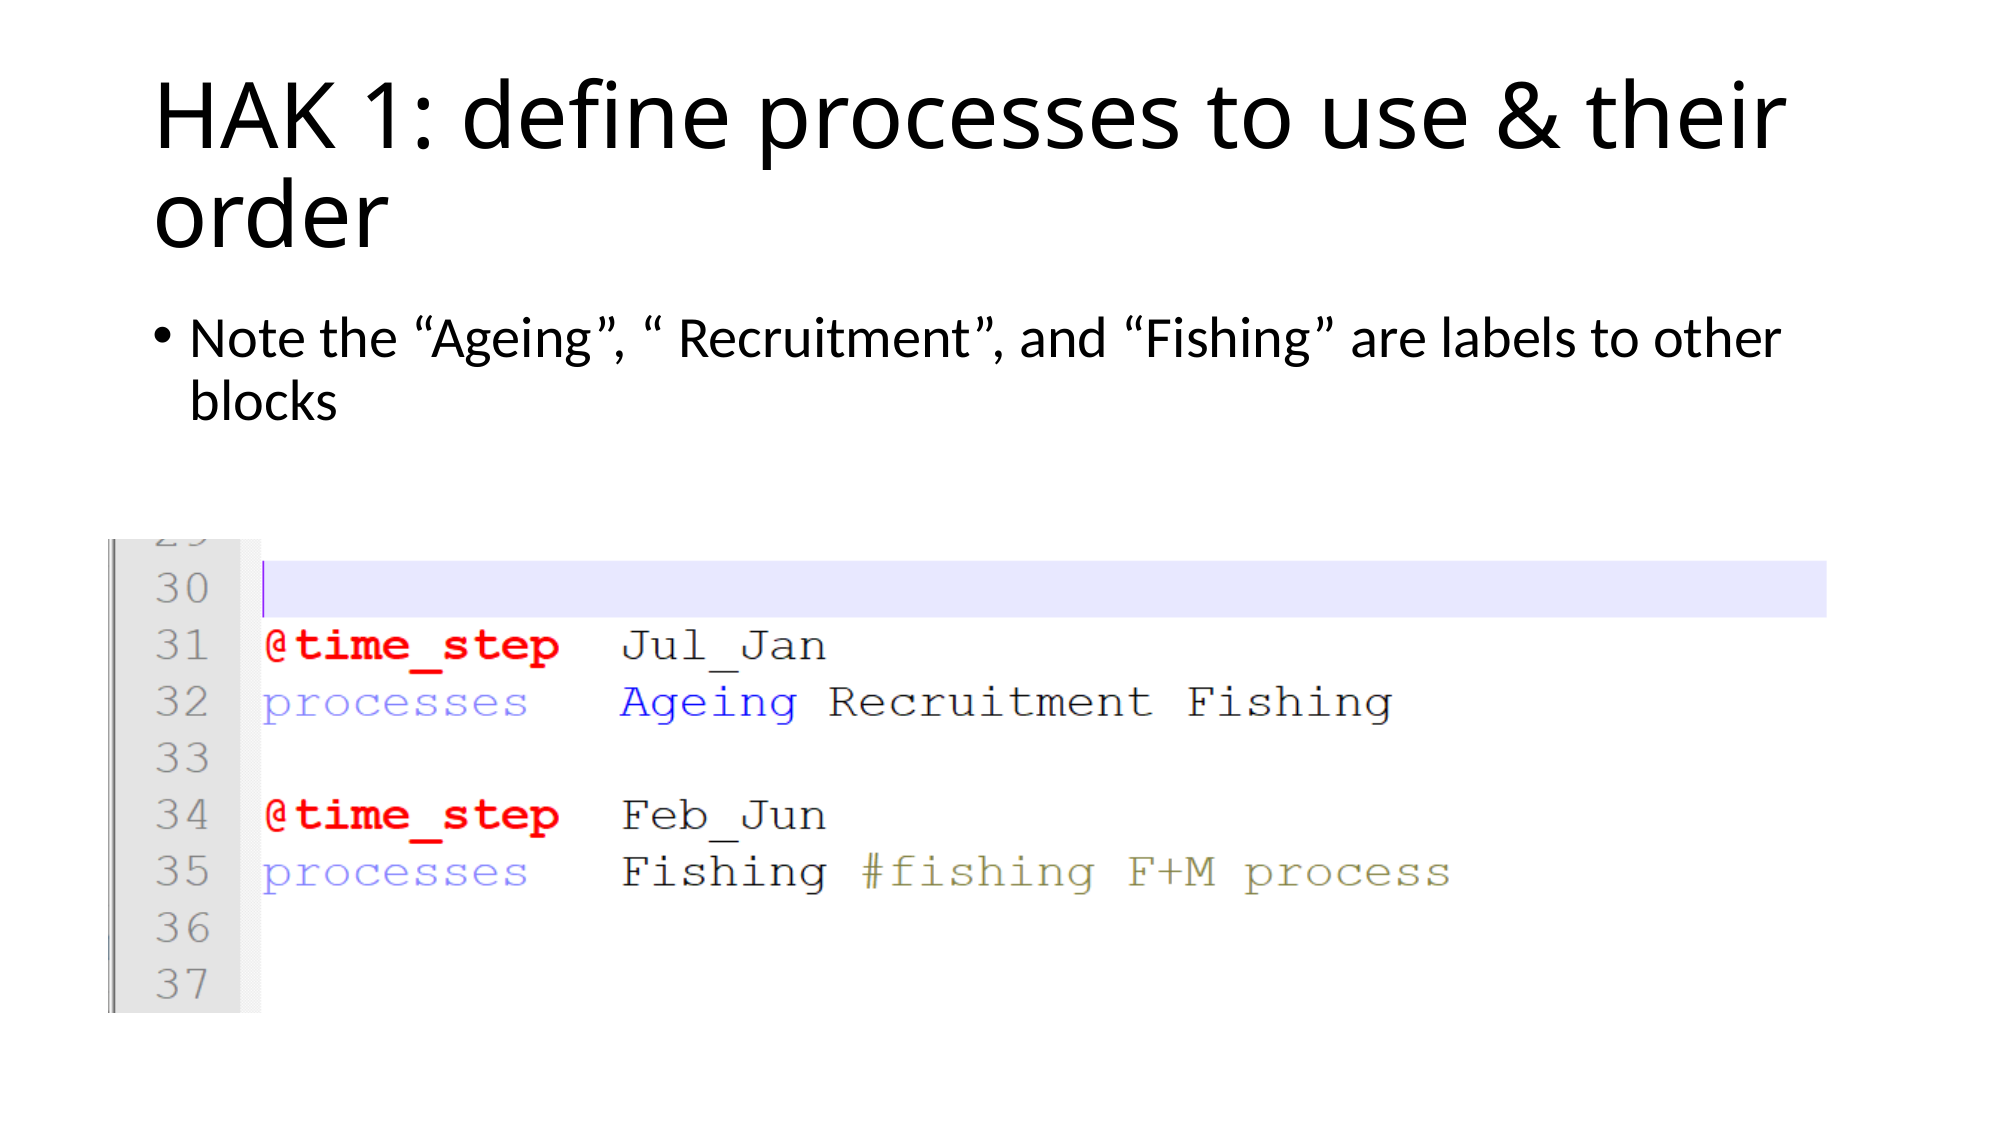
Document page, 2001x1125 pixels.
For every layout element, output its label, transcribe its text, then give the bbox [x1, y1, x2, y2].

title HAK 1: define processes to use & their order [137, 59, 1863, 278]
list Note the “Ageing”, “ Recruitment”, and “Fishing” are labels to other blocks [137, 299, 1863, 1014]
picture [108, 539, 1827, 1013]
